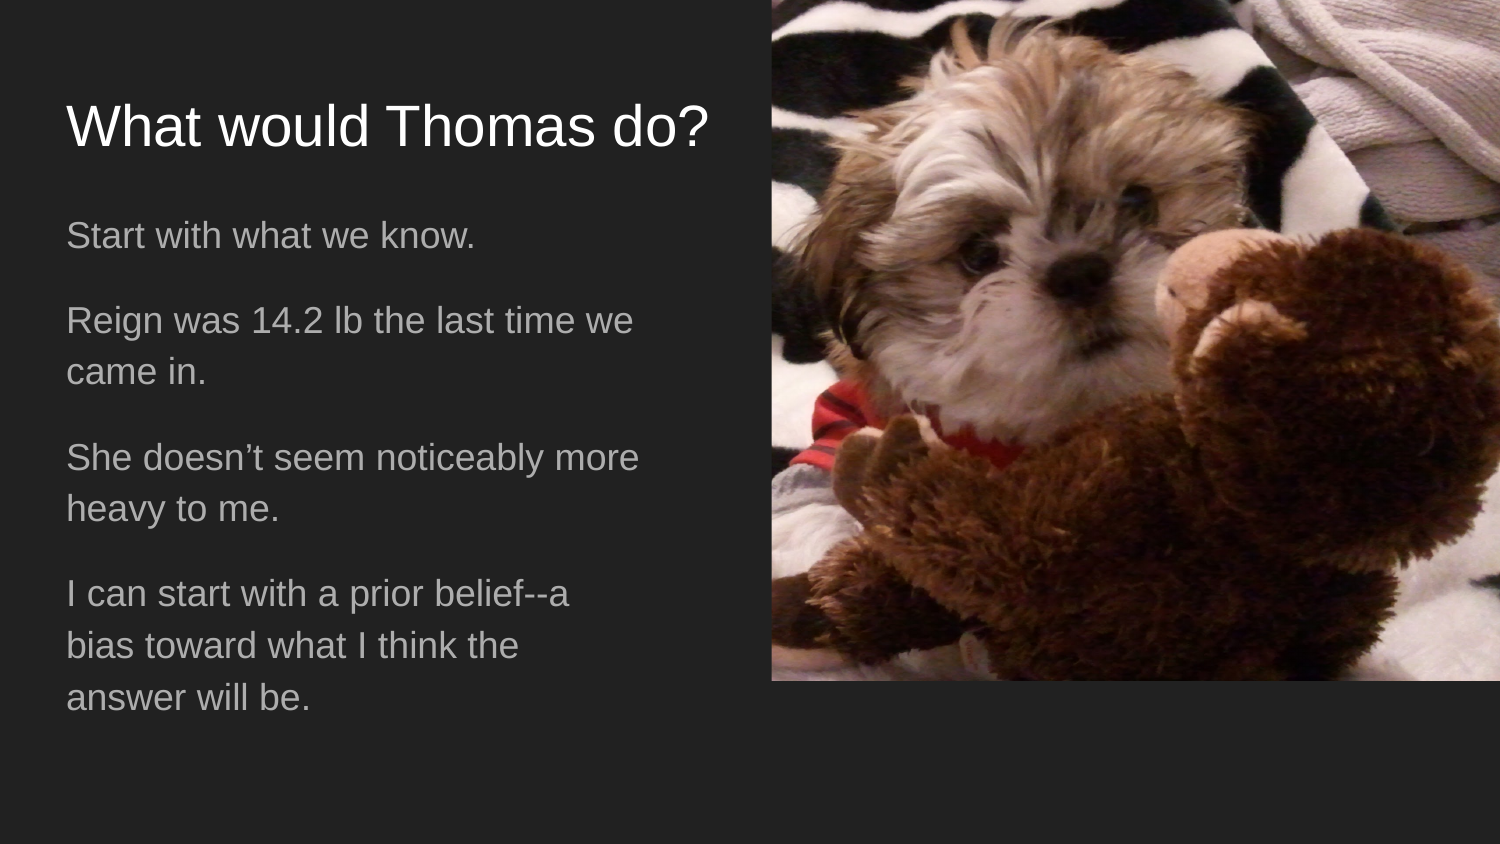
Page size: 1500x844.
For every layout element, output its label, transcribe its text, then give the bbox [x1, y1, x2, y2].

list Start with what we know. Reign was 14.2 lb the last time we came in. She doesn’t seem noticeably more heavy to me. I can start with a prior belief--a bias toward what I think the answer will be. [51, 189, 658, 750]
picture [771, 0, 1500, 681]
title What would Thomas do? [51, 72, 766, 167]
